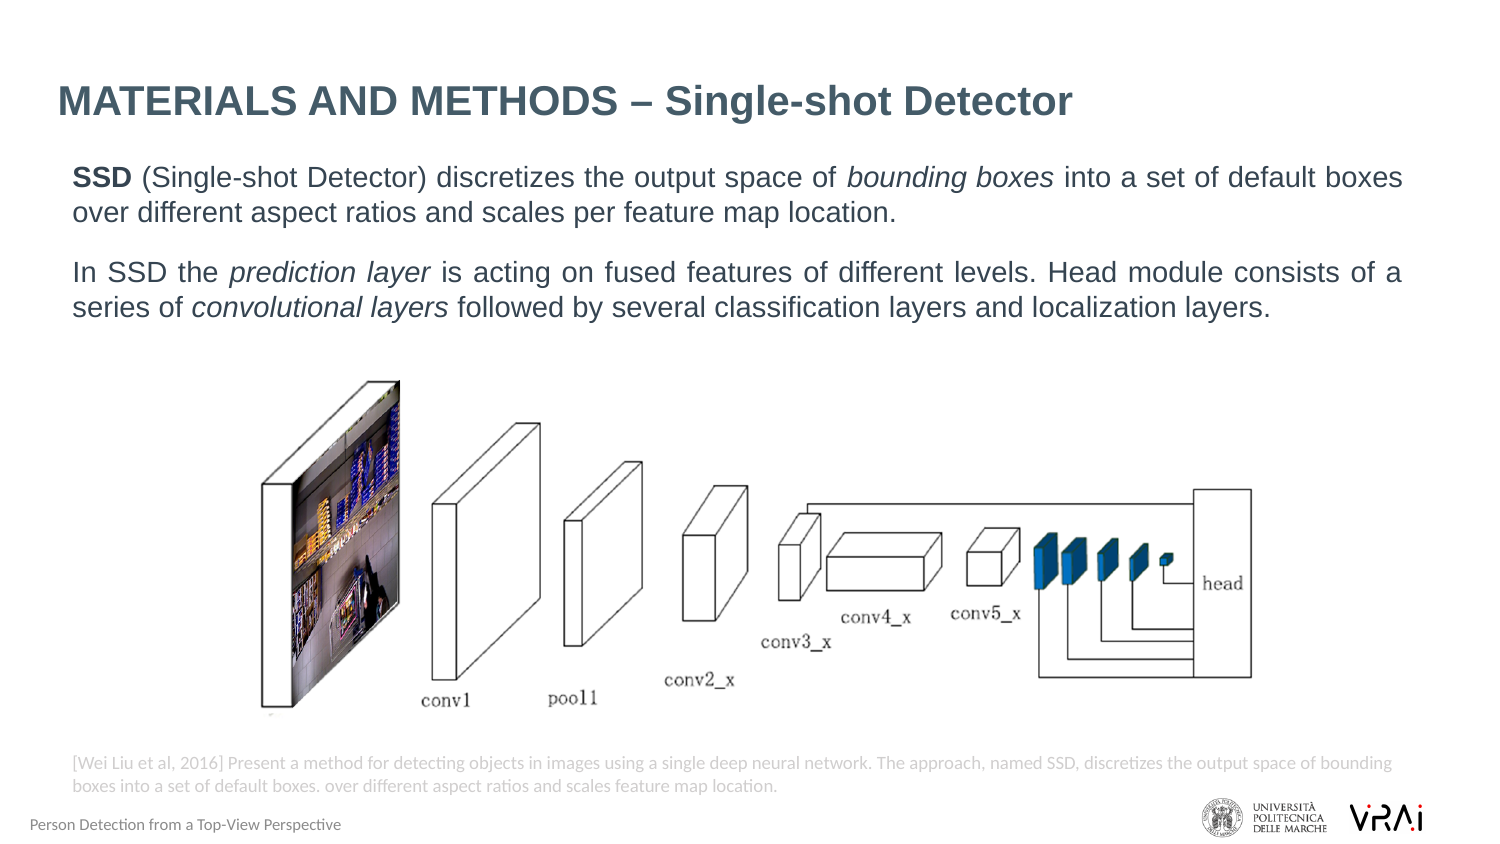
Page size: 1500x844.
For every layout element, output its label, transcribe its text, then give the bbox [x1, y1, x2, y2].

picture [1192, 804, 1332, 841]
picture [194, 356, 1306, 744]
text_box MATERIALS AND METHODS – Single-shot Detector [57, 73, 1257, 124]
text_box SSD (Single-shot Detector) discretizes the output space of bounding boxes into a set of default boxes over different aspect ratios and scales per feature map location. In SSD the prediction layer is acting on fused features of different levels. Head module consists of a series of convolutional layers followed by several classification layers and localization layers. [57, 151, 1419, 449]
picture [1349, 801, 1426, 834]
text_box [Wei Liu et al, 2016] Present a method for detecting objects in images using a single deep neural network. The approach, named SSD, discretizes the output space of bounding boxes into a set of default boxes. over different aspect ratios and scales feature map location. [57, 743, 1419, 804]
